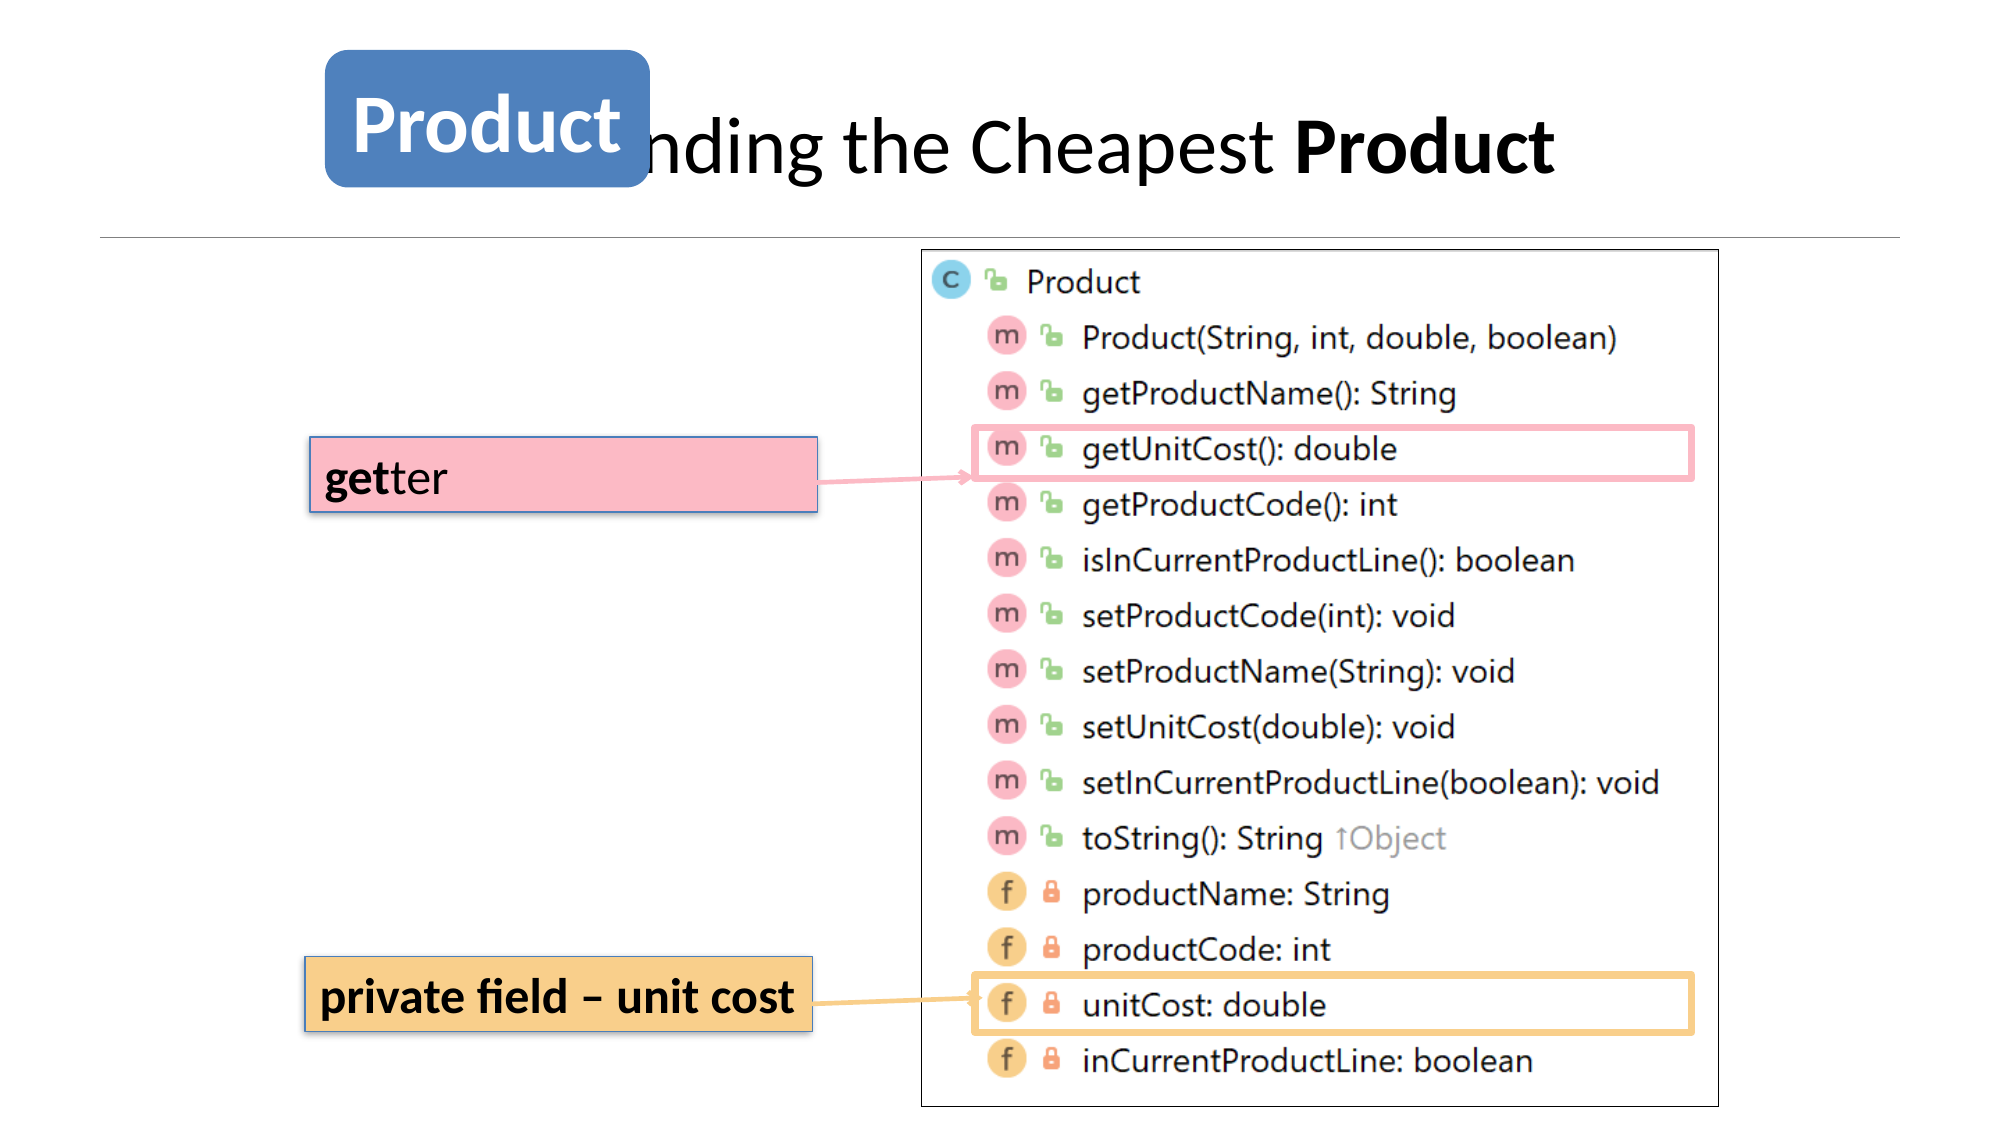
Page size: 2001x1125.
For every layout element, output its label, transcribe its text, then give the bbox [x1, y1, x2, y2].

picture [921, 249, 1719, 1107]
text_box Product [322, 47, 653, 190]
text_box private field – unit cost [304, 956, 813, 1032]
title Finding the Cheapest Product [290, 46, 1721, 237]
text_box getter [309, 436, 818, 513]
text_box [798, 476, 975, 484]
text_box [807, 997, 983, 1005]
